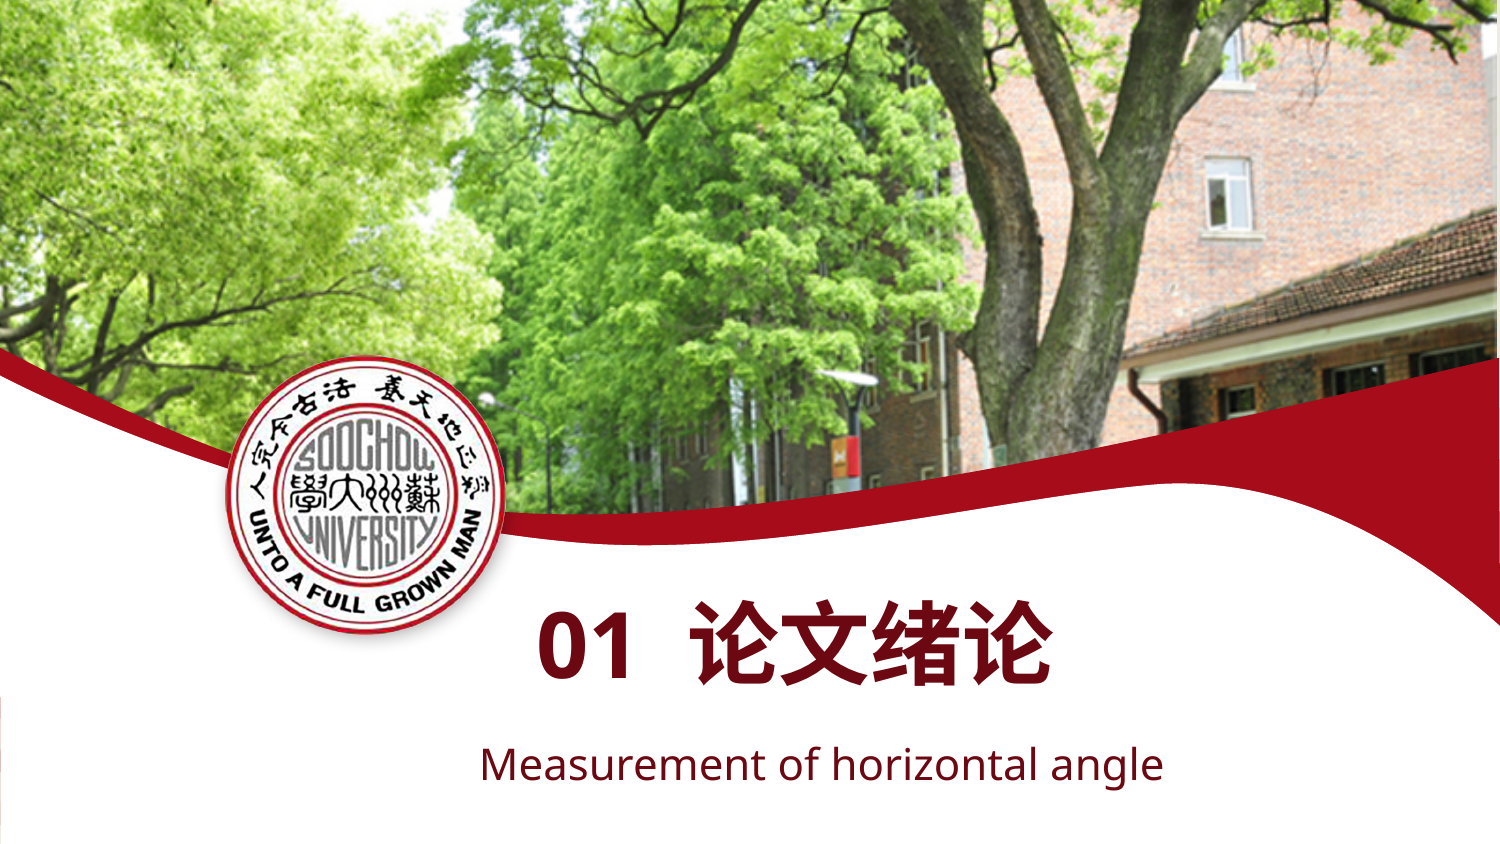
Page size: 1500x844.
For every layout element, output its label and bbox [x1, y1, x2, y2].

text_box [225, 354, 506, 636]
picture [0, 0, 1497, 346]
text_box [0, 346, 1500, 844]
